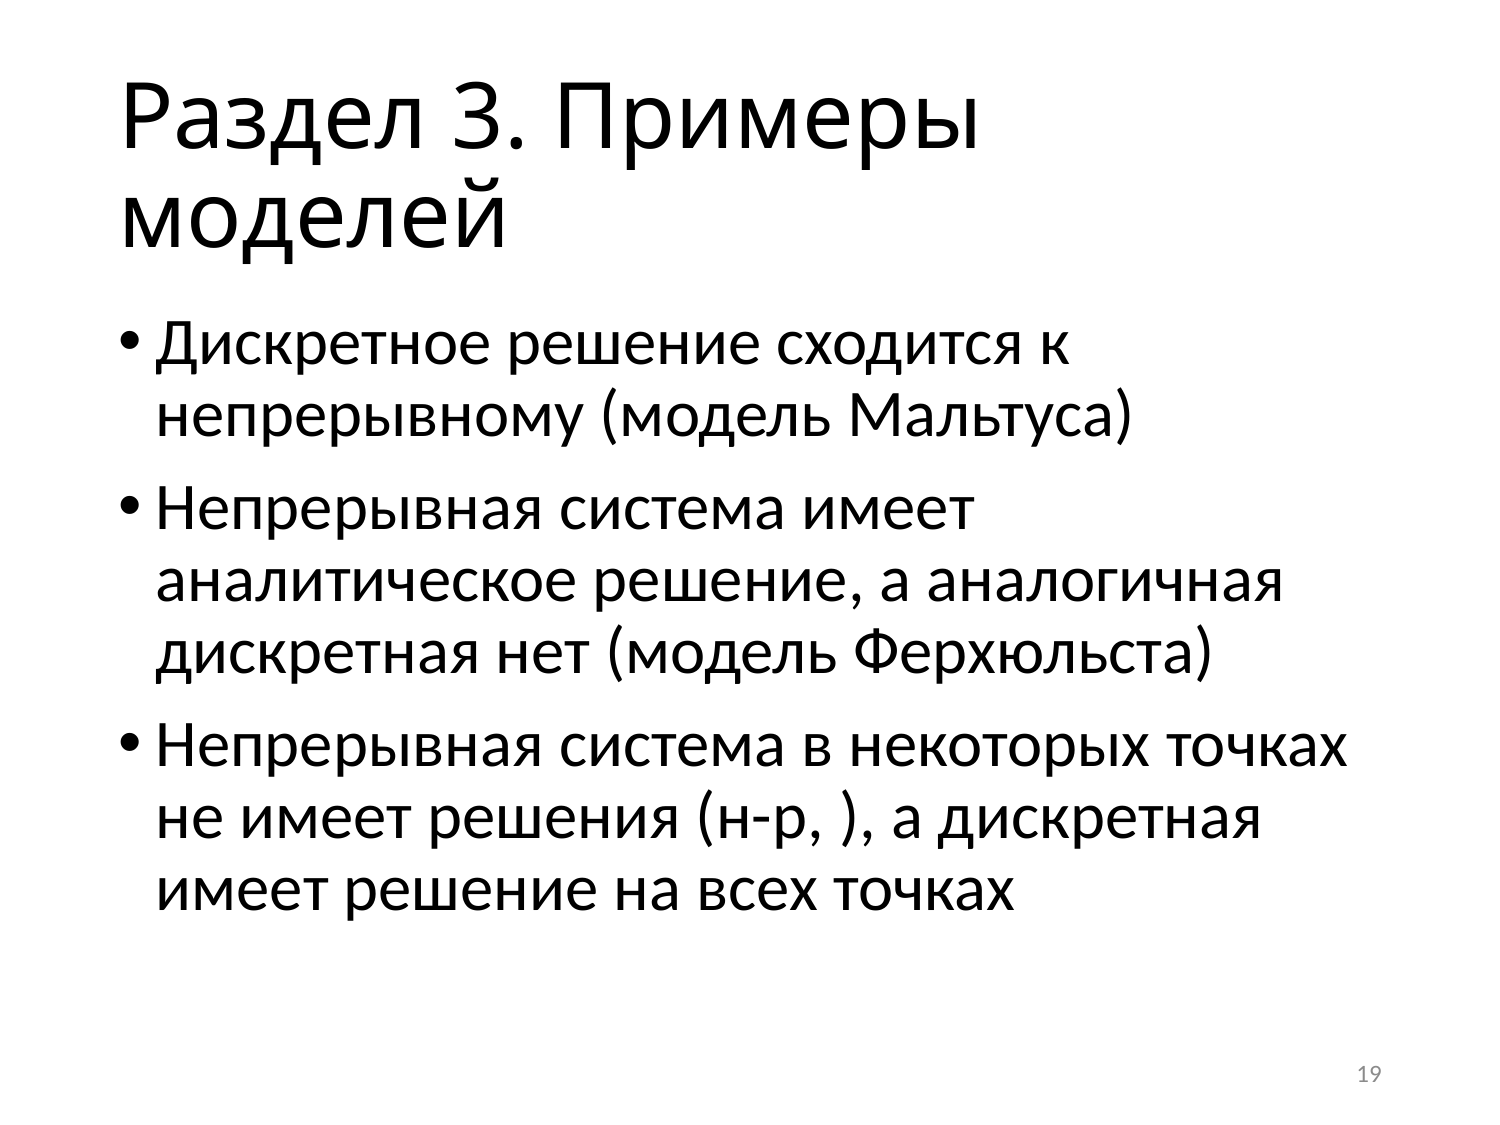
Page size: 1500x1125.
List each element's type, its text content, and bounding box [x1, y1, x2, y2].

title Раздел 3. Примеры моделей [103, 59, 1397, 278]
slide_number 19 [1059, 1042, 1397, 1103]
